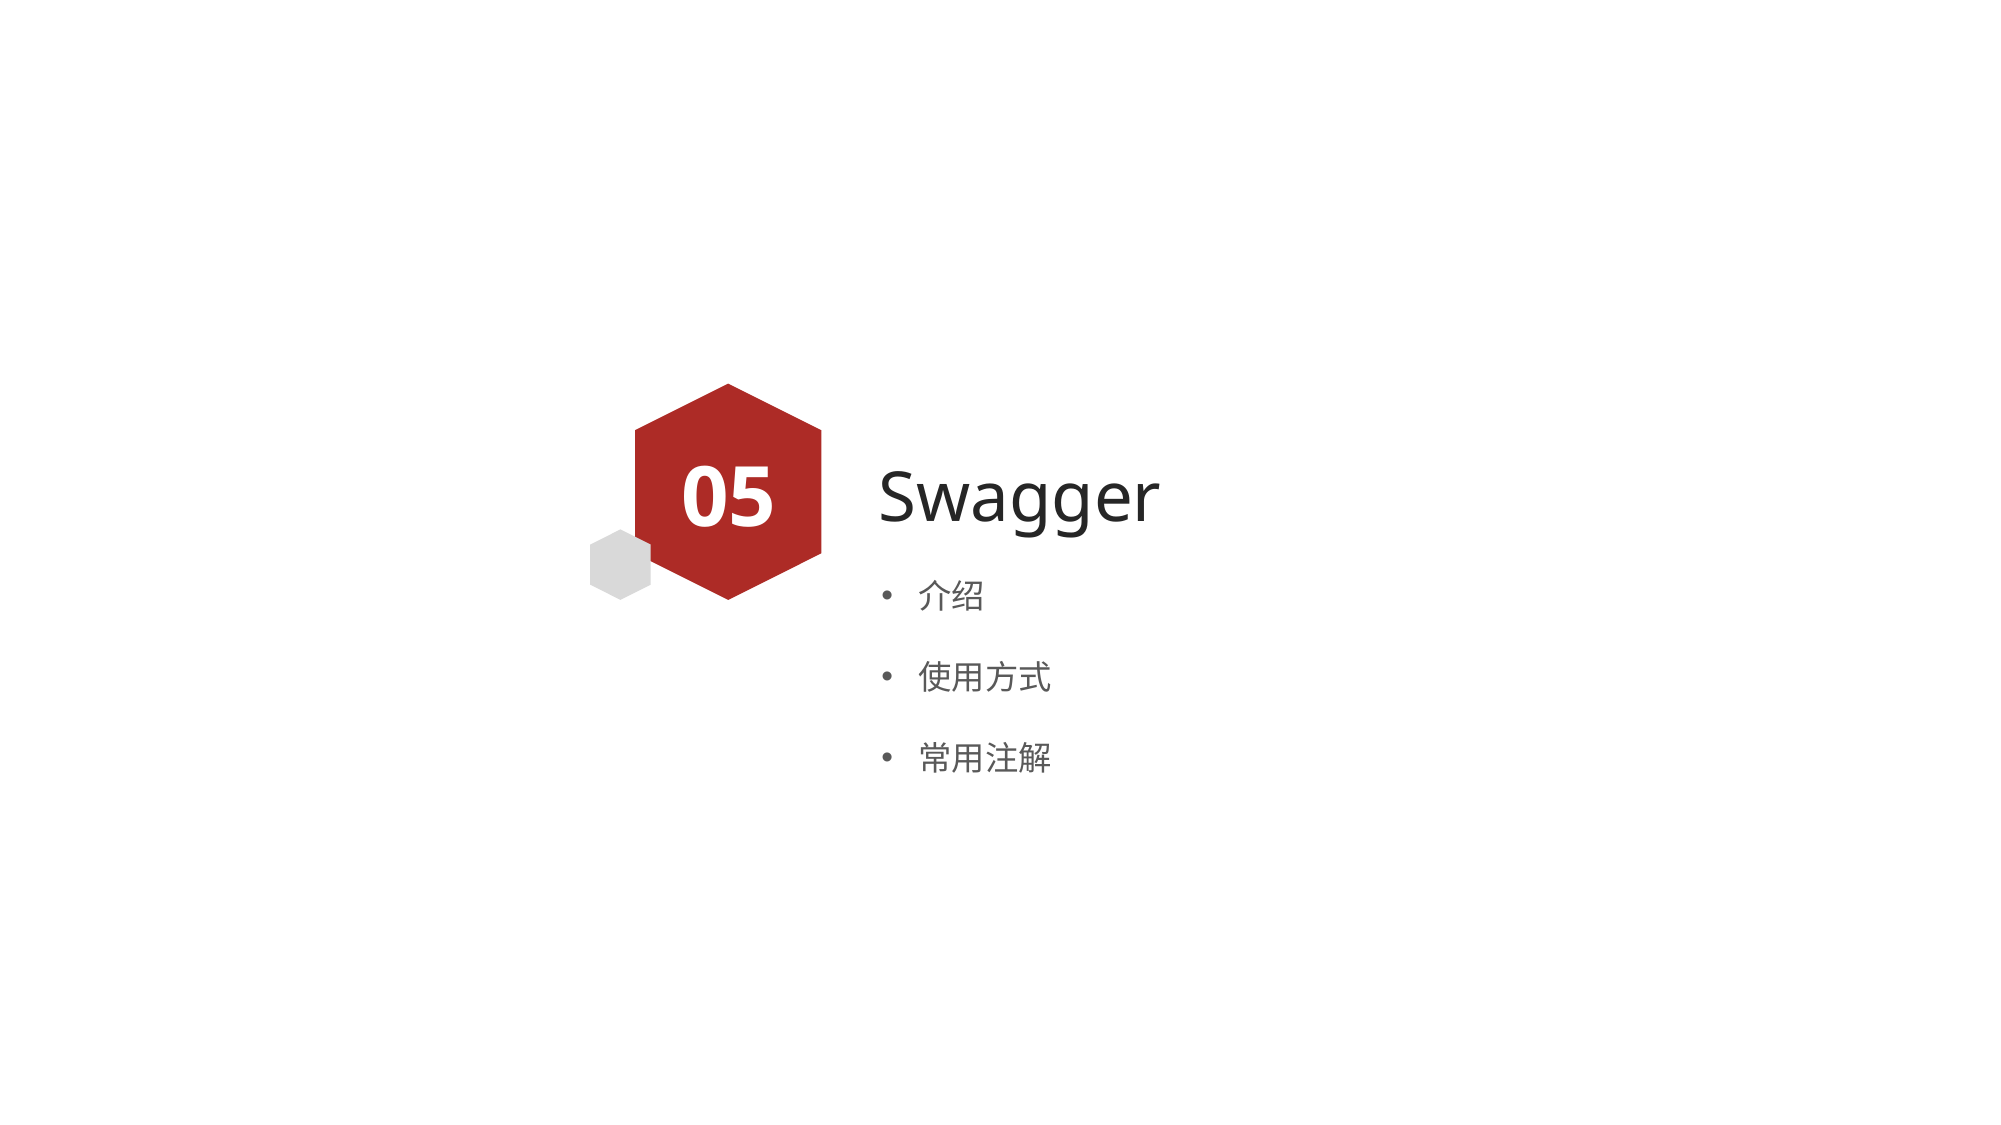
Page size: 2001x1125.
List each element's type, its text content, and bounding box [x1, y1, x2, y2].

title Swagger [863, 454, 1534, 545]
list 介绍 使用方式 常用注解 [866, 548, 1764, 800]
list 05 [636, 404, 822, 594]
